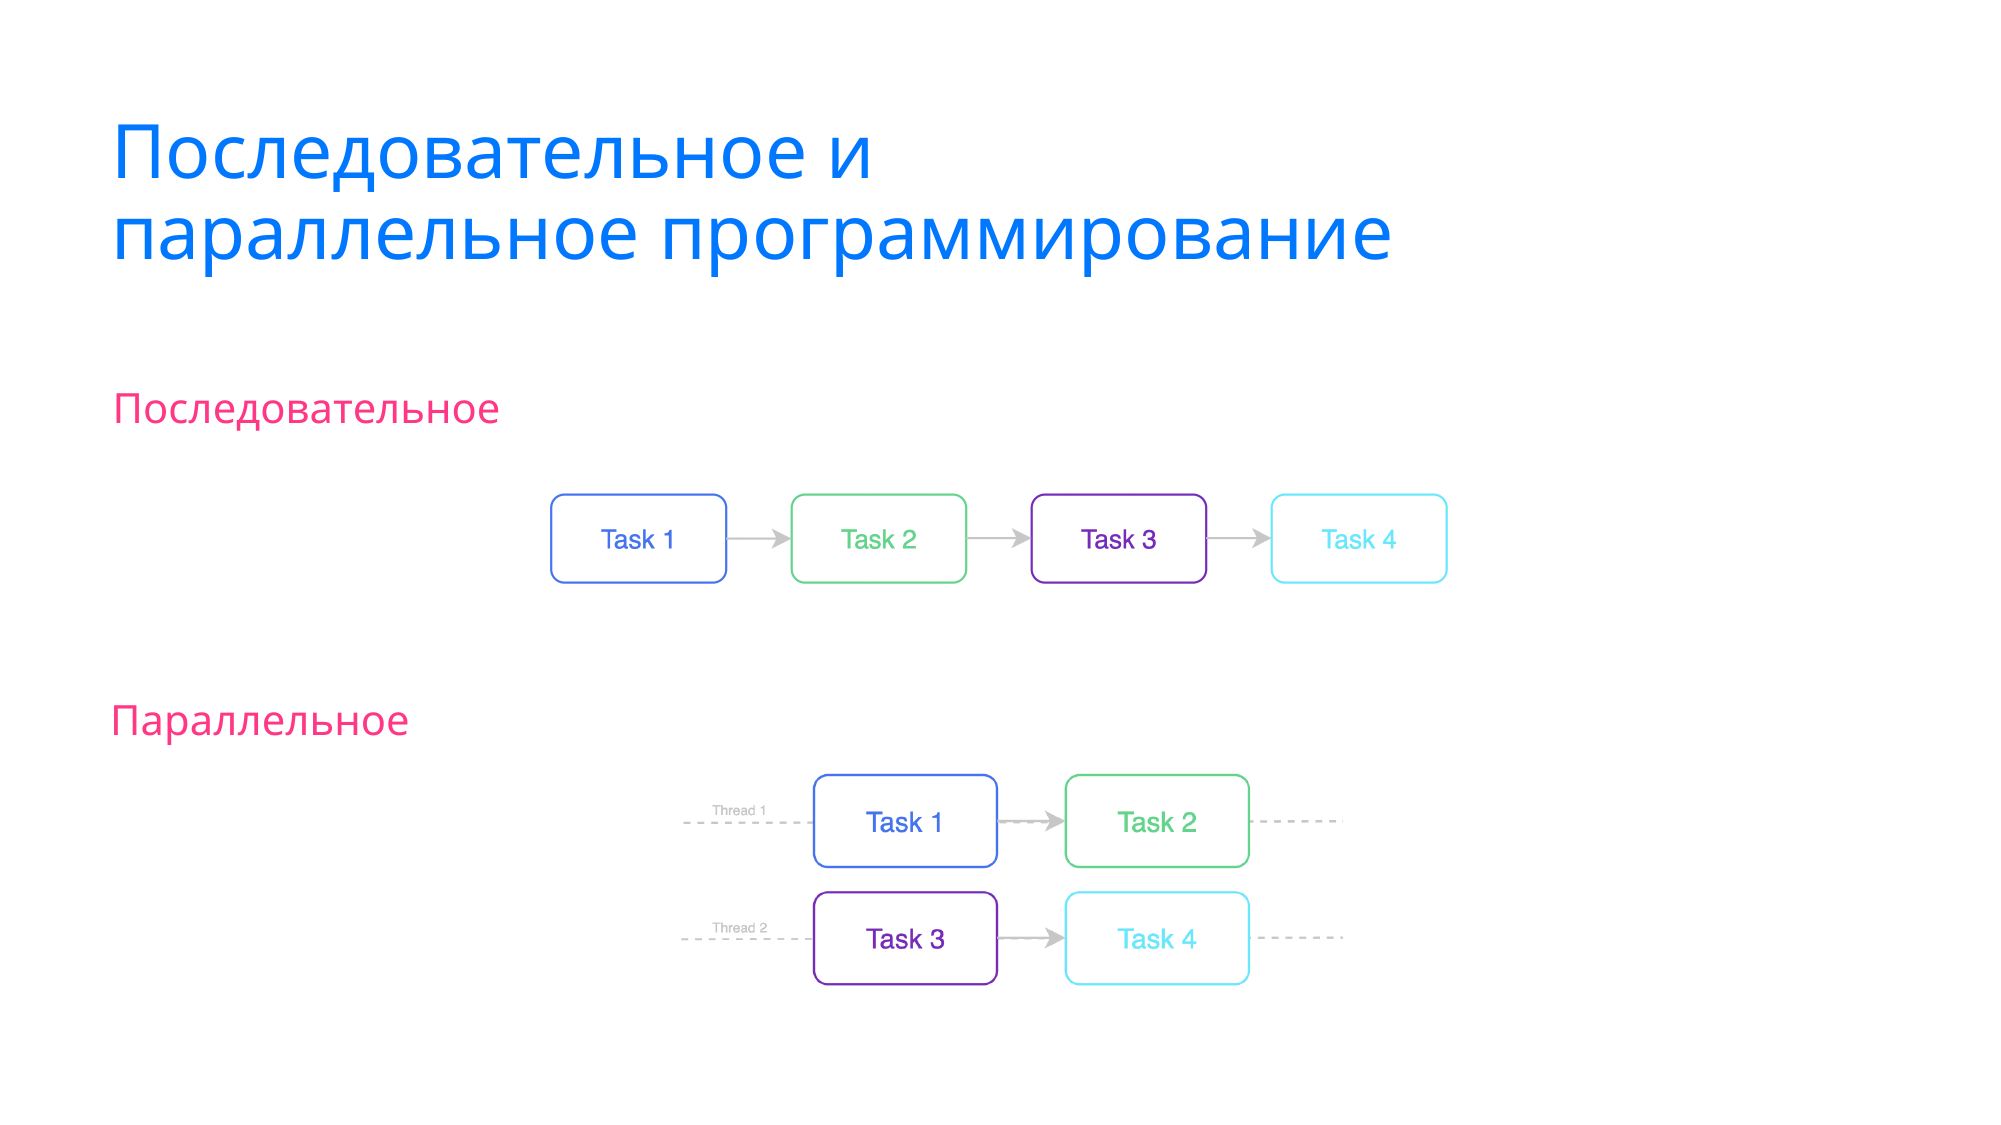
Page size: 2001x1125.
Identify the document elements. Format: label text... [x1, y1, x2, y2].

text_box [173, 312, 1690, 1105]
text_box Последовательное [112, 387, 168, 464]
picture [544, 480, 1456, 590]
title Последовательное и параллельное программирование [111, 113, 1400, 220]
text_box Параллельное [110, 699, 168, 776]
picture [659, 735, 1343, 1021]
